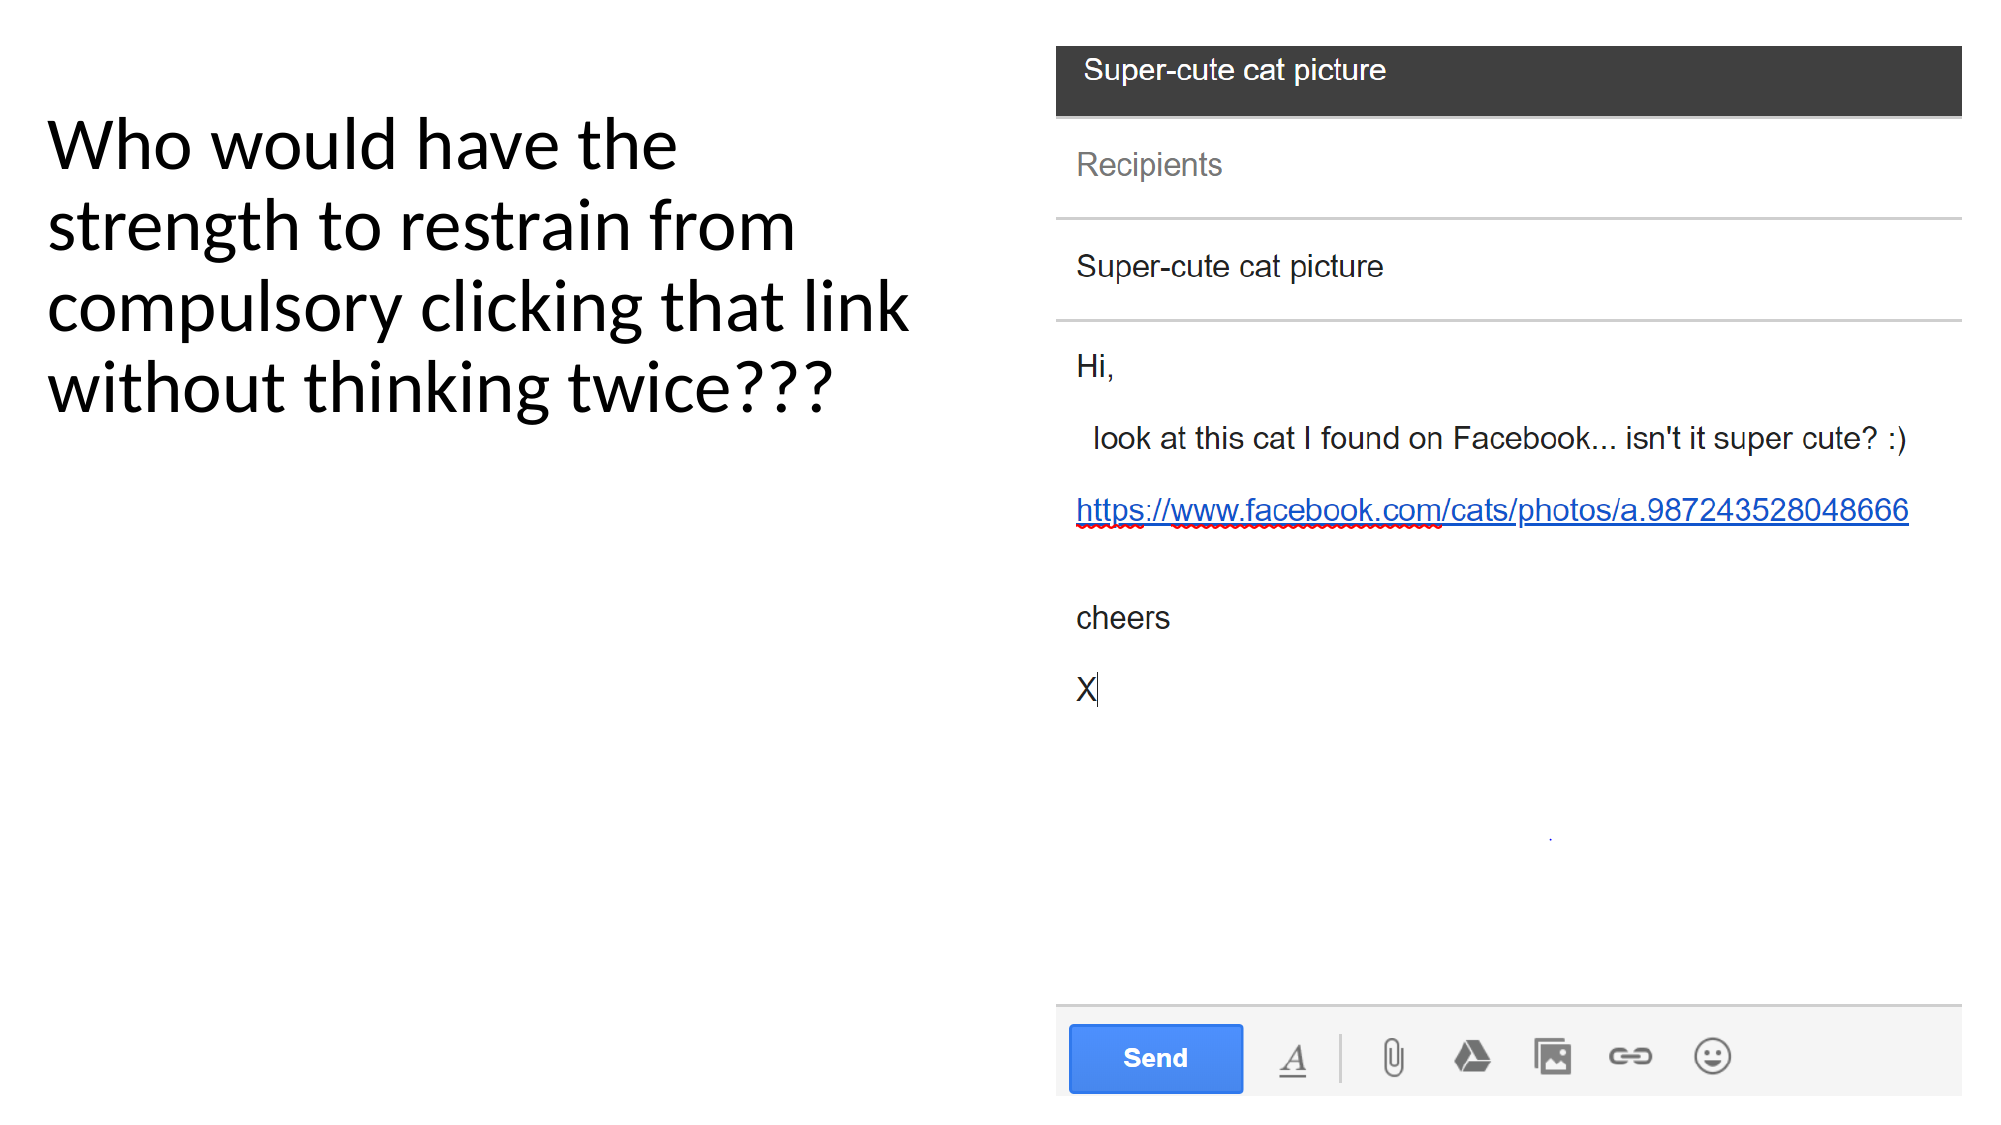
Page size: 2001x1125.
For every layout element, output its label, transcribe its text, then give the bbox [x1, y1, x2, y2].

list Who would have the strength to restrain from compulsory clicking that link without thinking twice??? [32, 97, 966, 1014]
picture [1055, 46, 1962, 1096]
